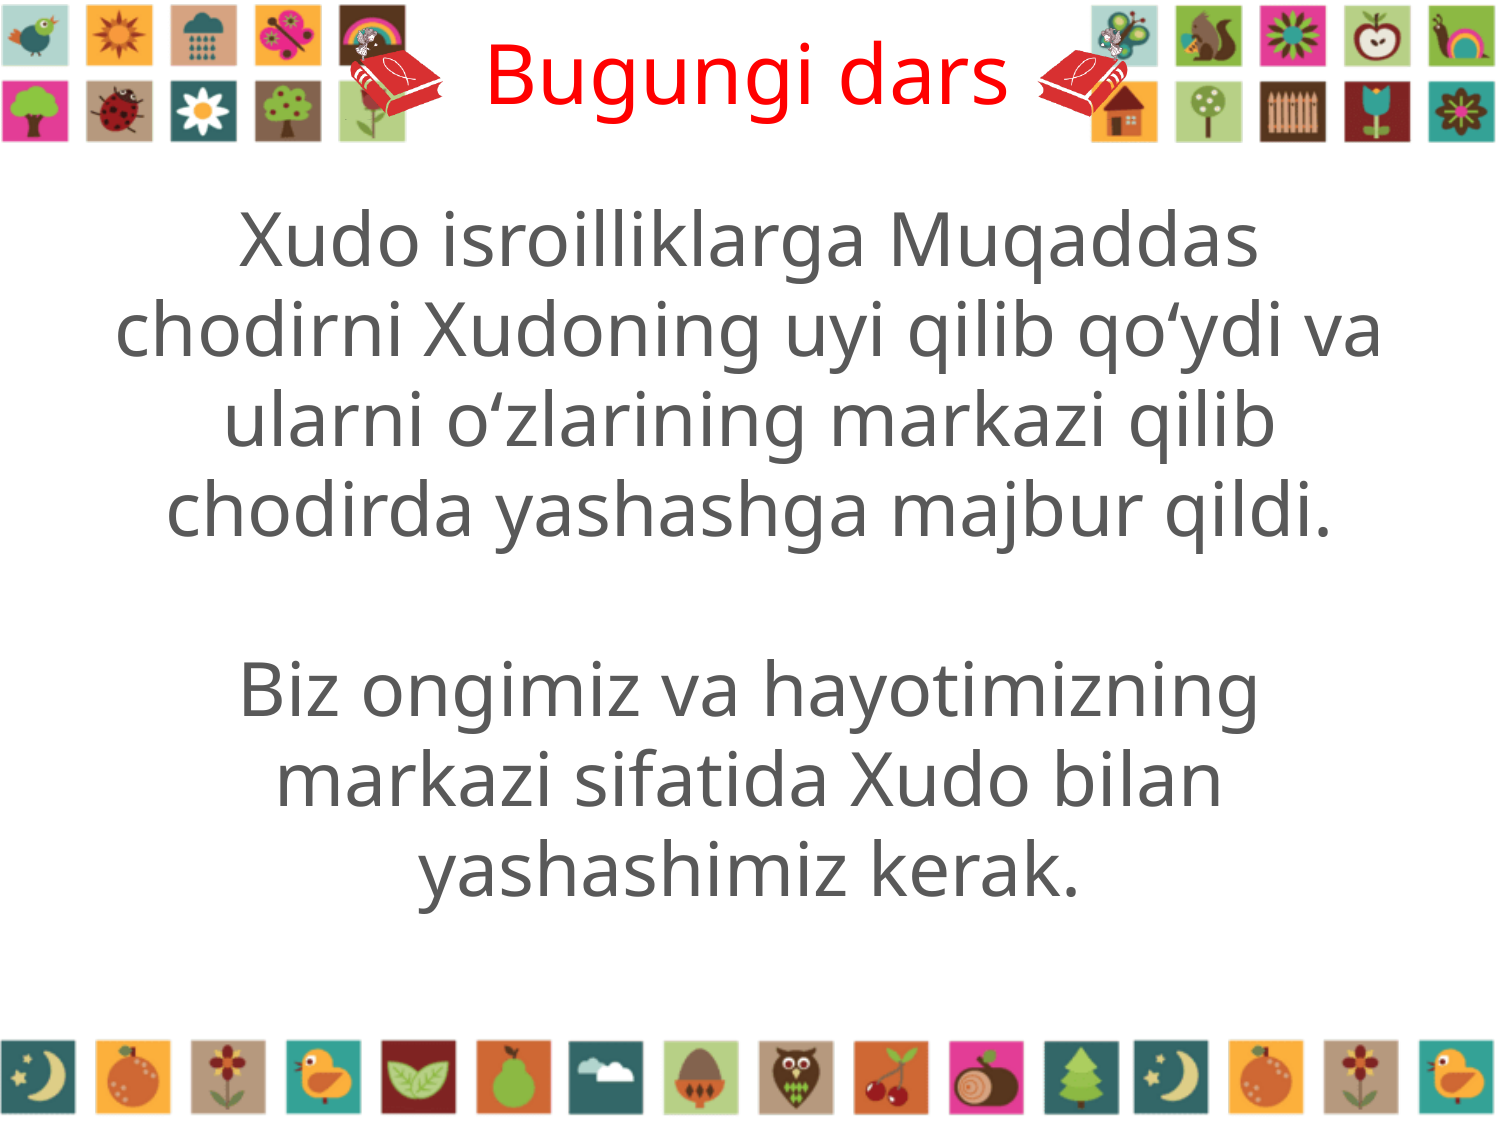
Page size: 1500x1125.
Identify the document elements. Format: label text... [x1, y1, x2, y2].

text_box Bugungi dars [425, 13, 1077, 129]
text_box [0, 1028, 1500, 1118]
picture [0, 3, 475, 150]
text_box Xudo isroilliklarga Muqaddas chodirni Xudoning uyi qilib qo‘ydi va ularni o‘zlarining markazi qilib chodirda yashashga majbur qildi. Biz ongimiz va hayotimizning markazi sifatida Xudo bilan yashashimiz kerak. [76, 184, 1424, 920]
picture [1005, 3, 1500, 150]
